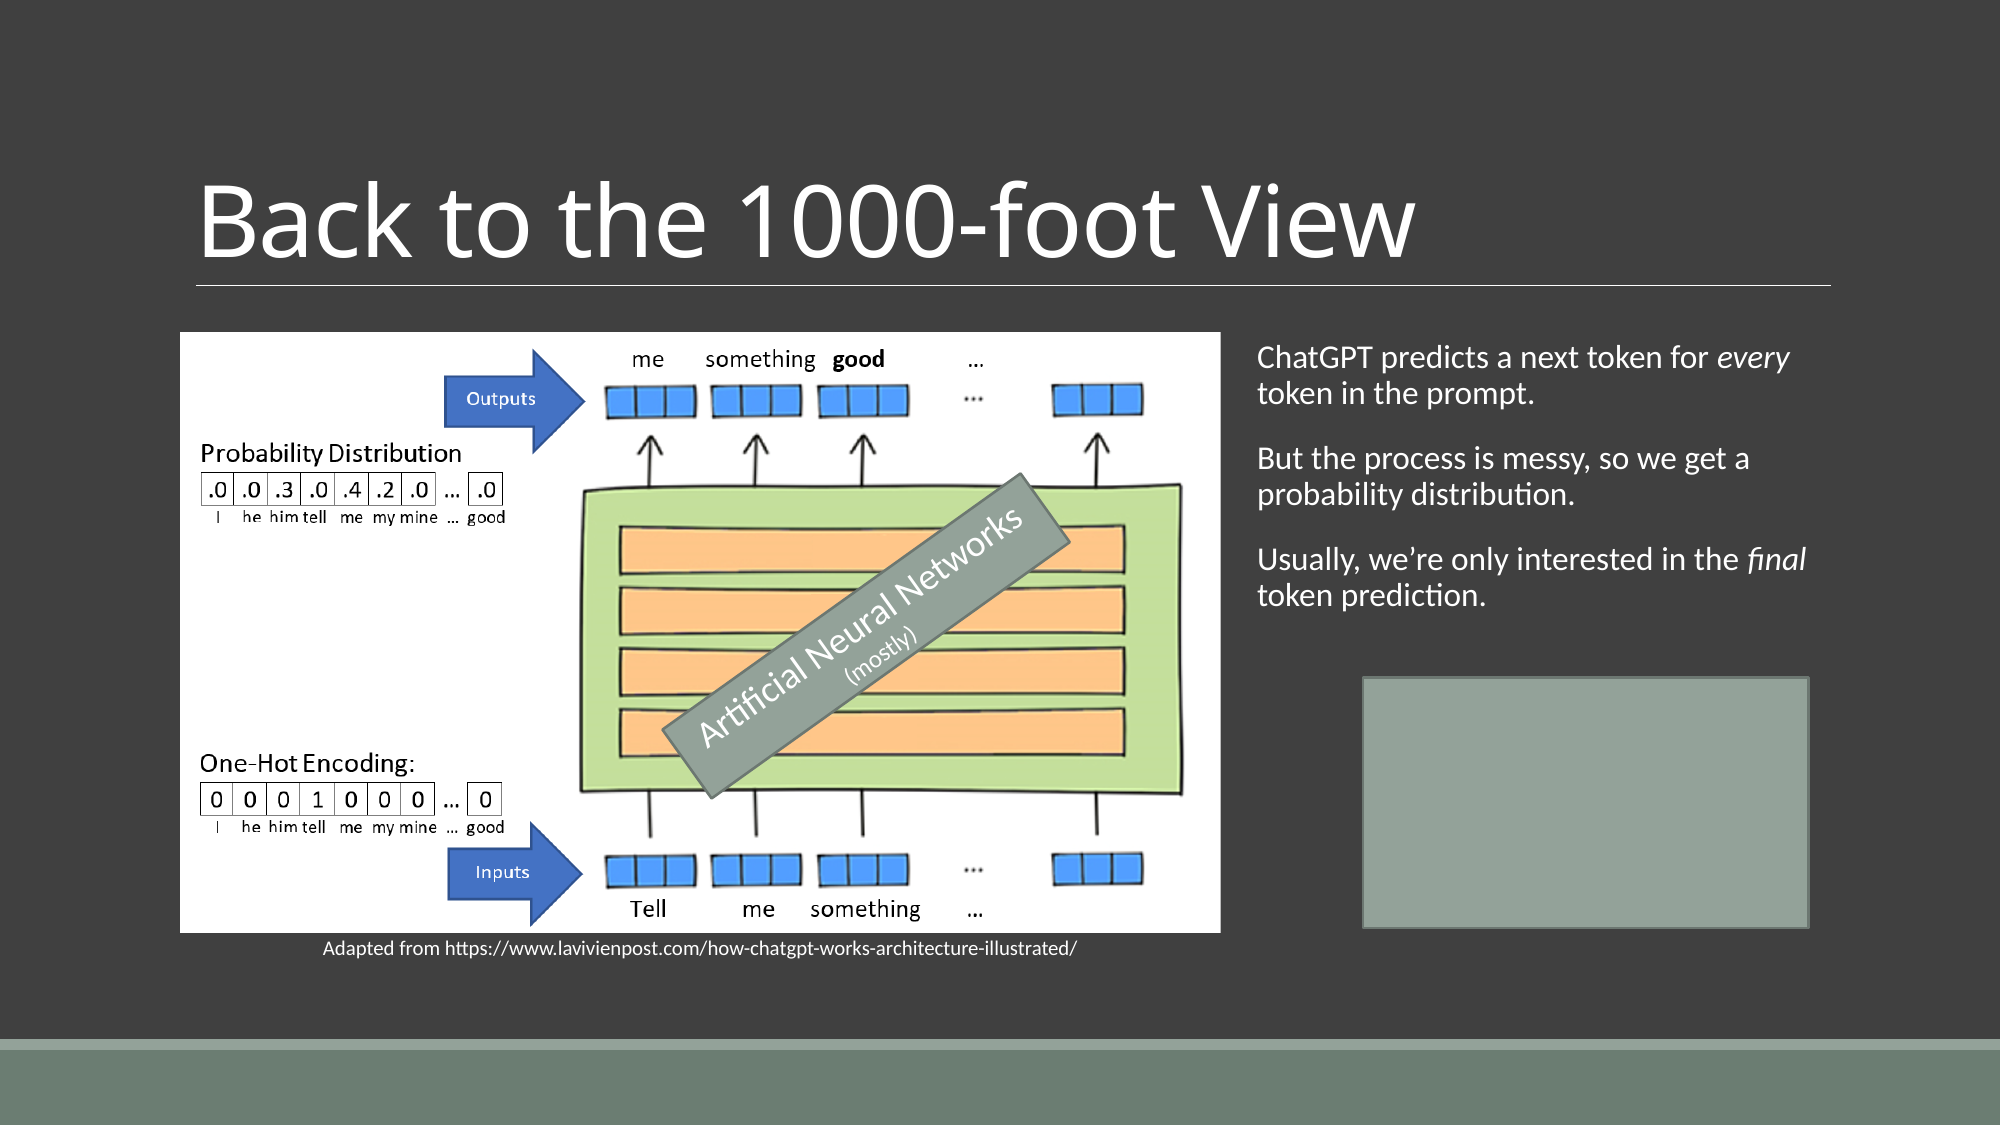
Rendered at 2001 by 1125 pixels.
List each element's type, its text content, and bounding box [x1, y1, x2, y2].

title Back to the 1000-foot View [180, 47, 1830, 285]
list ChatGPT predicts a next token for every token in the prompt. But the process is messy, so we get a probability distribution. Usually, we’re only interested in the final token prediction. [1242, 332, 1830, 963]
text_box Adapted from https://www.lavivienpost.com/how-chatgpt-works-architecture-illustrated/ [179, 939, 1221, 968]
text_box [1362, 676, 1810, 929]
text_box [179, 332, 1222, 934]
